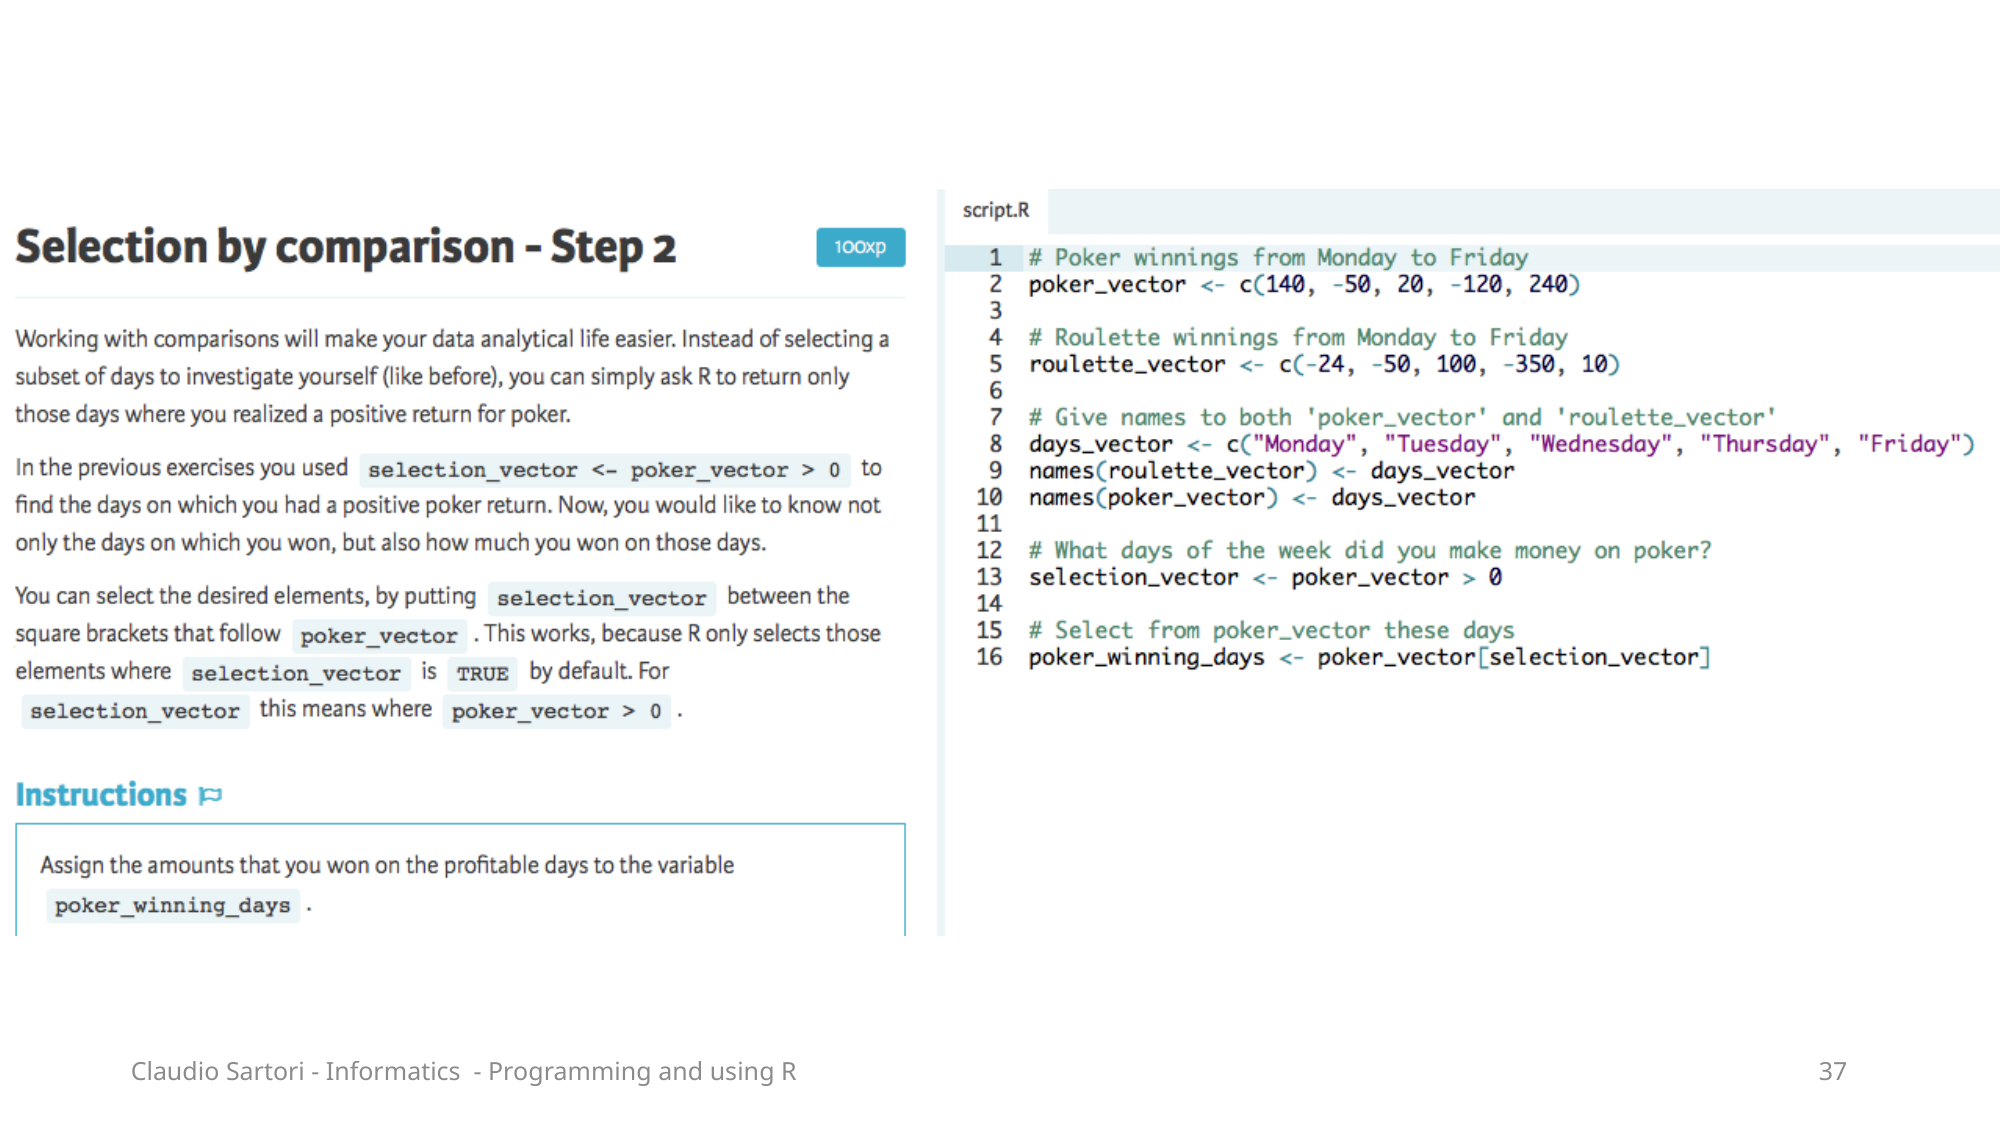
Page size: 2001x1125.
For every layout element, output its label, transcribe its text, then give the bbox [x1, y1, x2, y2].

footer Claudio Sartori - Informatics - Programming and using R [115, 1042, 1338, 1103]
slide_number 37 [1412, 1042, 1863, 1103]
picture [0, 189, 2000, 936]
